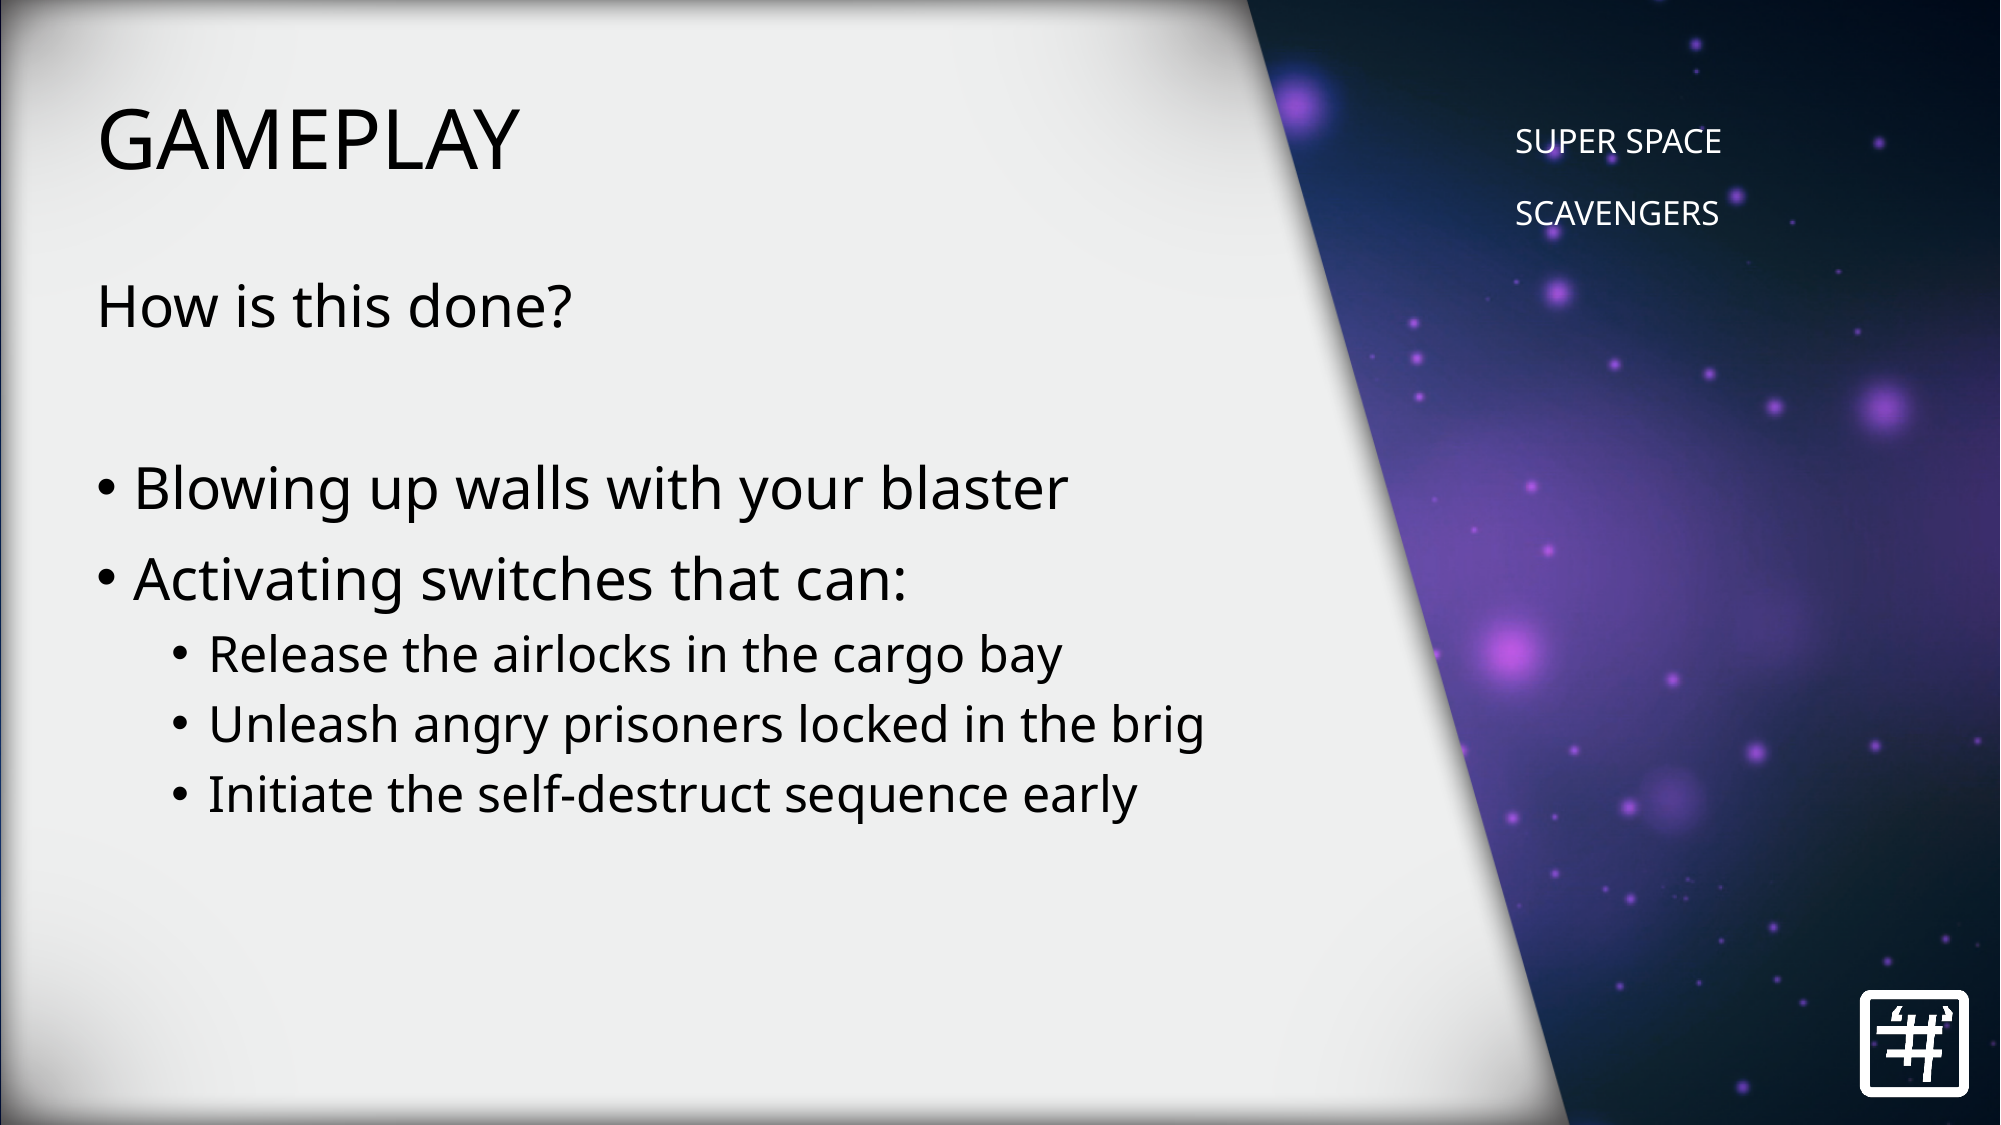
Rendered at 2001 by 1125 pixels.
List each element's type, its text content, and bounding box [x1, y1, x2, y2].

list GAMEPLAY [81, 90, 1190, 215]
list How is this done? Blowing up walls with your blaster Activating switches that can: Release the airlocks in the cargo bay Unleash angry prisoners locked in the brig Initiate the self-destruct sequence early [81, 261, 1769, 1029]
picture [0, 0, 2000, 1125]
